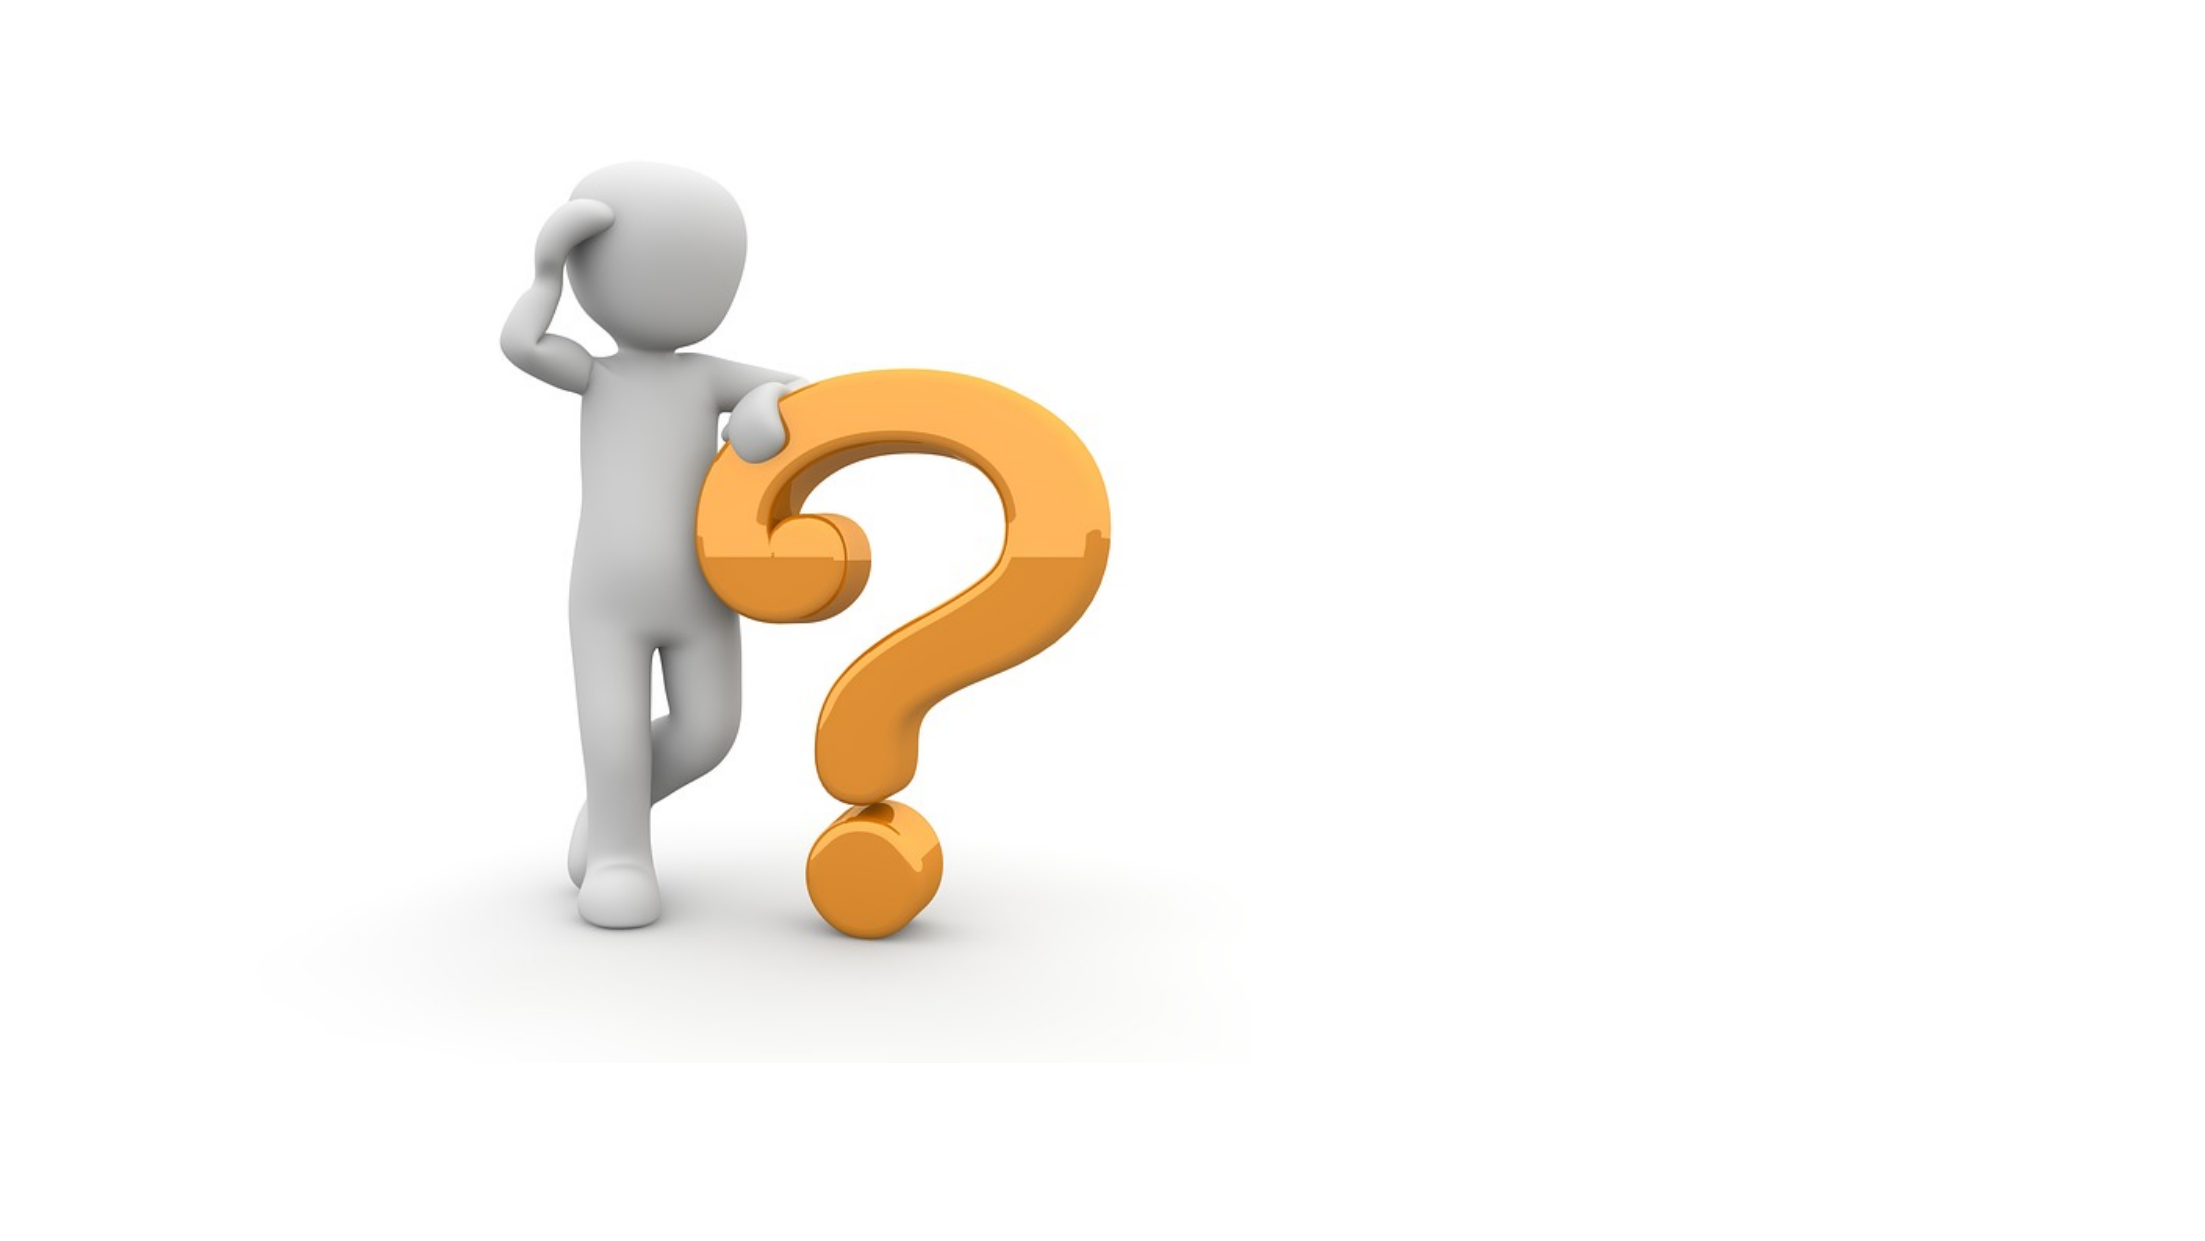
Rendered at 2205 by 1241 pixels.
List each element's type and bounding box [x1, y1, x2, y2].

picture [249, 62, 1251, 1063]
